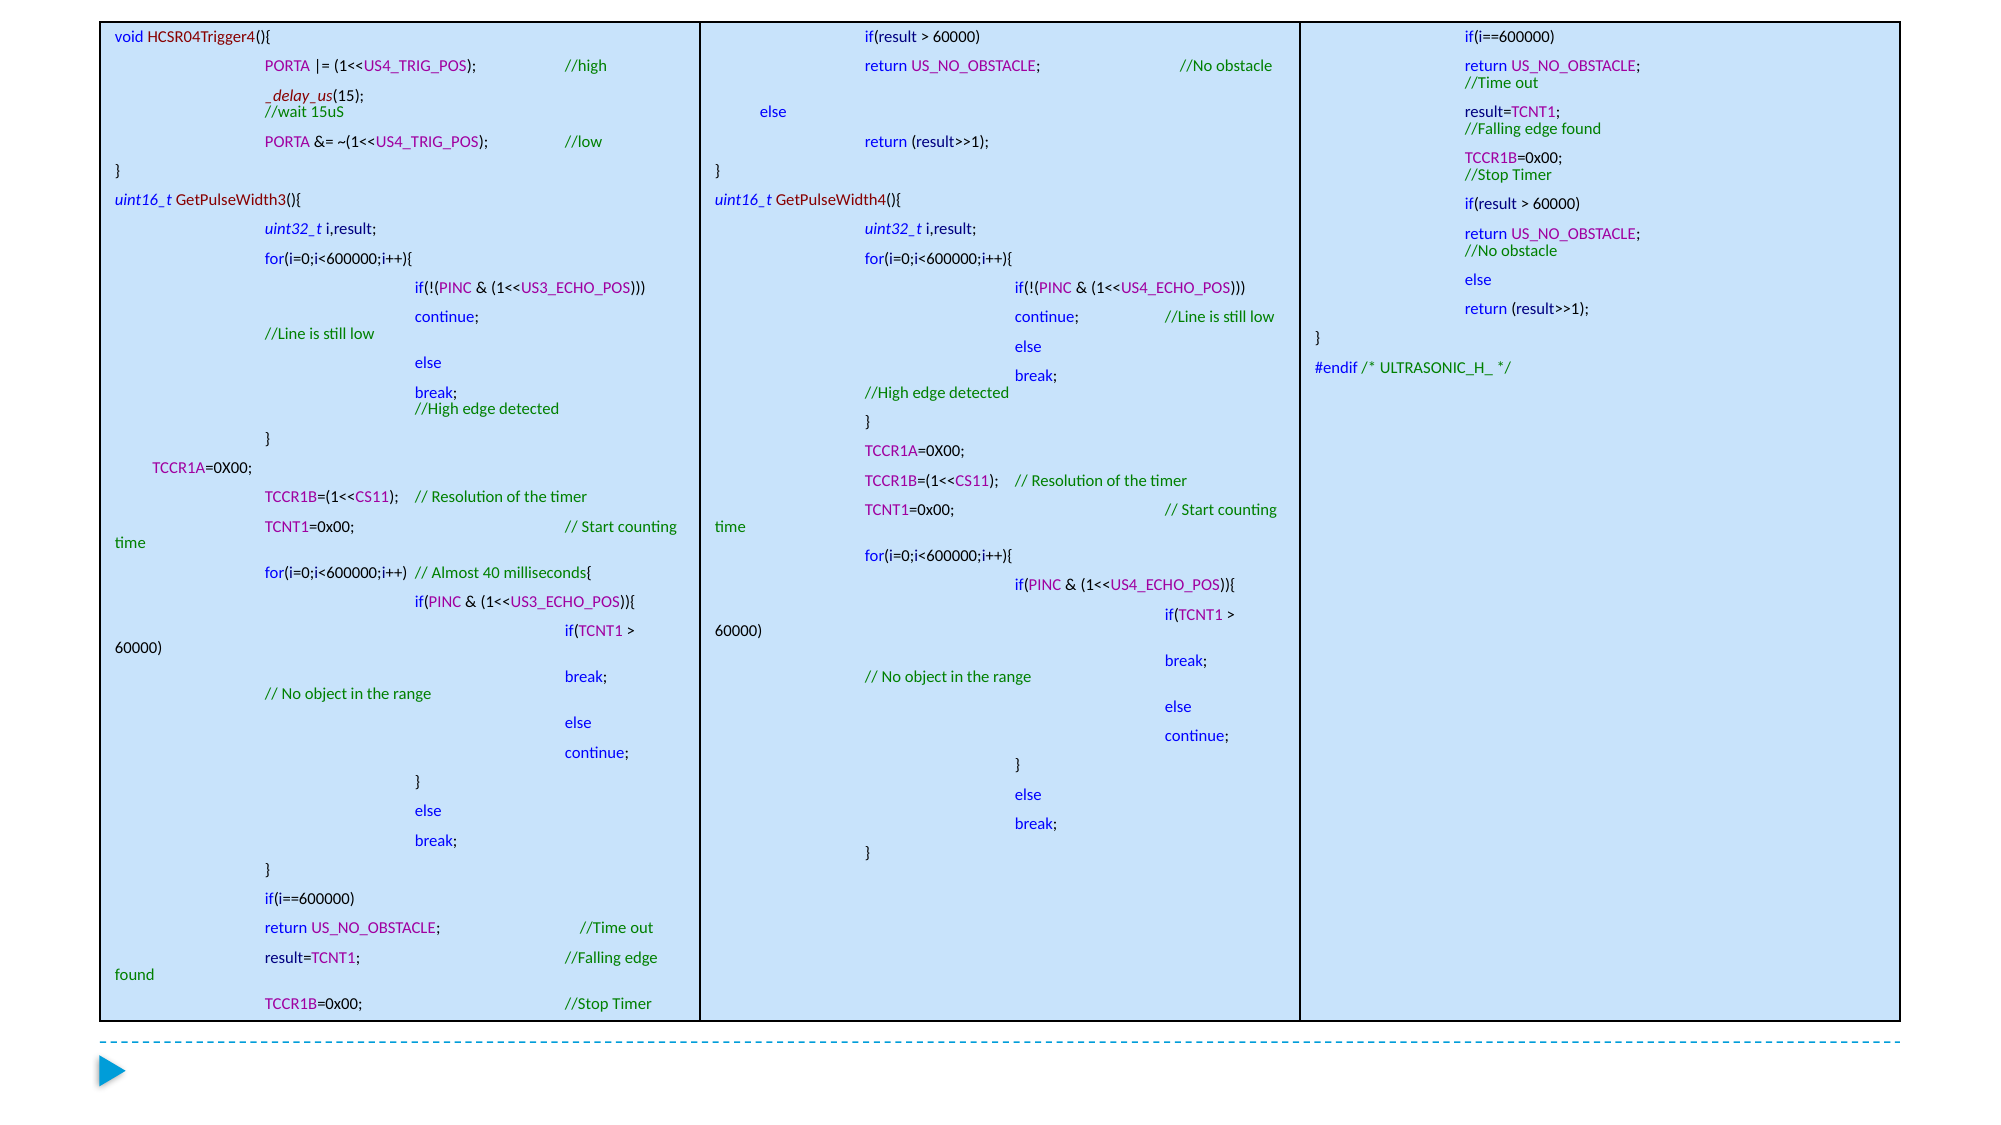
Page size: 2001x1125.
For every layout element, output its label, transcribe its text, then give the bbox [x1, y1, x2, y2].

table_header if(i==600000) return US_NO_OBSTACLE; //Time out result=TCNT1; //Falling edge found TCCR1B=0x00; //Stop Timer if(result > 60000) return US_NO_OBSTACLE; //No obstacle else return (result>>1); } #endif /* ULTRASONIC_H_ */ [1301, 199, 1899, 1020]
table_header if(result > 60000) return US_NO_OBSTACLE; //No obstacle else return (result>>1); } uint16_t GetPulseWidth4(){ uint32_t i,result; for(i=0;i<600000;i++){ if(!(PINC & (1<<US4_ECHO_POS))) continue; //Line is still low else break; //High edge detected } TCCR1A=0X00; TCCR1B=(1<<CS11); // Resolution of the timer TCNT1=0x00; // Start counting time for(i=0;i<600000;i++){ if(PINC & (1<<US4_ECHO_POS)){ if(TCNT1 > 60000) break; // No object in the range else continue; } else break; } [701, 23, 1299, 186]
slide_number [134, 1042, 568, 1103]
table_header if(result > 60000) return US_NO_OBSTACLE; //No obstacle else return (result>>1); } uint16_t GetPulseWidth4(){ uint32_t i,result; for(i=0;i<600000;i++){ if(!(PINC & (1<<US4_ECHO_POS))) continue; //Line is still low else break; //High edge detected } TCCR1A=0X00; TCCR1B=(1<<CS11); // Resolution of the timer TCNT1=0x00; // Start counting time for(i=0;i<600000;i++){ if(PINC & (1<<US4_ECHO_POS)){ if(TCNT1 > 60000) break; // No object in the range else continue; } else break; } [701, 199, 1299, 1020]
table_header if(i==600000) return US_NO_OBSTACLE; //Time out result=TCNT1; //Falling edge found TCCR1B=0x00; //Stop Timer if(result > 60000) return US_NO_OBSTACLE; //No obstacle else return (result>>1); } #endif /* ULTRASONIC_H_ */ [1301, 23, 1899, 186]
table_header void HCSR04Trigger4(){ PORTA |= (1<<US4_TRIG_POS); //high _delay_us(15); //wait 15uS PORTA &= ~(1<<US4_TRIG_POS); //low } uint16_t GetPulseWidth3(){ uint32_t i,result; for(i=0;i<600000;i++){ if(!(PINC & (1<<US3_ECHO_POS))) continue; //Line is still low else break; //High edge detected } TCCR1A=0X00; TCCR1B=(1<<CS11); // Resolution of the timer TCNT1=0x00; // Start counting time for(i=0;i<600000;i++) // Almost 40 milliseconds{ if(PINC & (1<<US3_ECHO_POS)){ if(TCNT1 > 60000) break; // No object in the range else continue; } else break; } if(i==600000) return US_NO_OBSTACLE; //Time out result=TCNT1; //Falling edge found TCCR1B=0x00; //Stop Timer [101, 199, 699, 1020]
table_header void HCSR04Trigger4(){ PORTA |= (1<<US4_TRIG_POS); //high _delay_us(15); //wait 15uS PORTA &= ~(1<<US4_TRIG_POS); //low } uint16_t GetPulseWidth3(){ uint32_t i,result; for(i=0;i<600000;i++){ if(!(PINC & (1<<US3_ECHO_POS))) continue; //Line is still low else break; //High edge detected } TCCR1A=0X00; TCCR1B=(1<<CS11); // Resolution of the timer TCNT1=0x00; // Start counting time for(i=0;i<600000;i++) // Almost 40 milliseconds{ if(PINC & (1<<US3_ECHO_POS)){ if(TCNT1 > 60000) break; // No object in the range else continue; } else break; } if(i==600000) return US_NO_OBSTACLE; //Time out result=TCNT1; //Falling edge found TCCR1B=0x00; //Stop Timer [101, 23, 699, 187]
